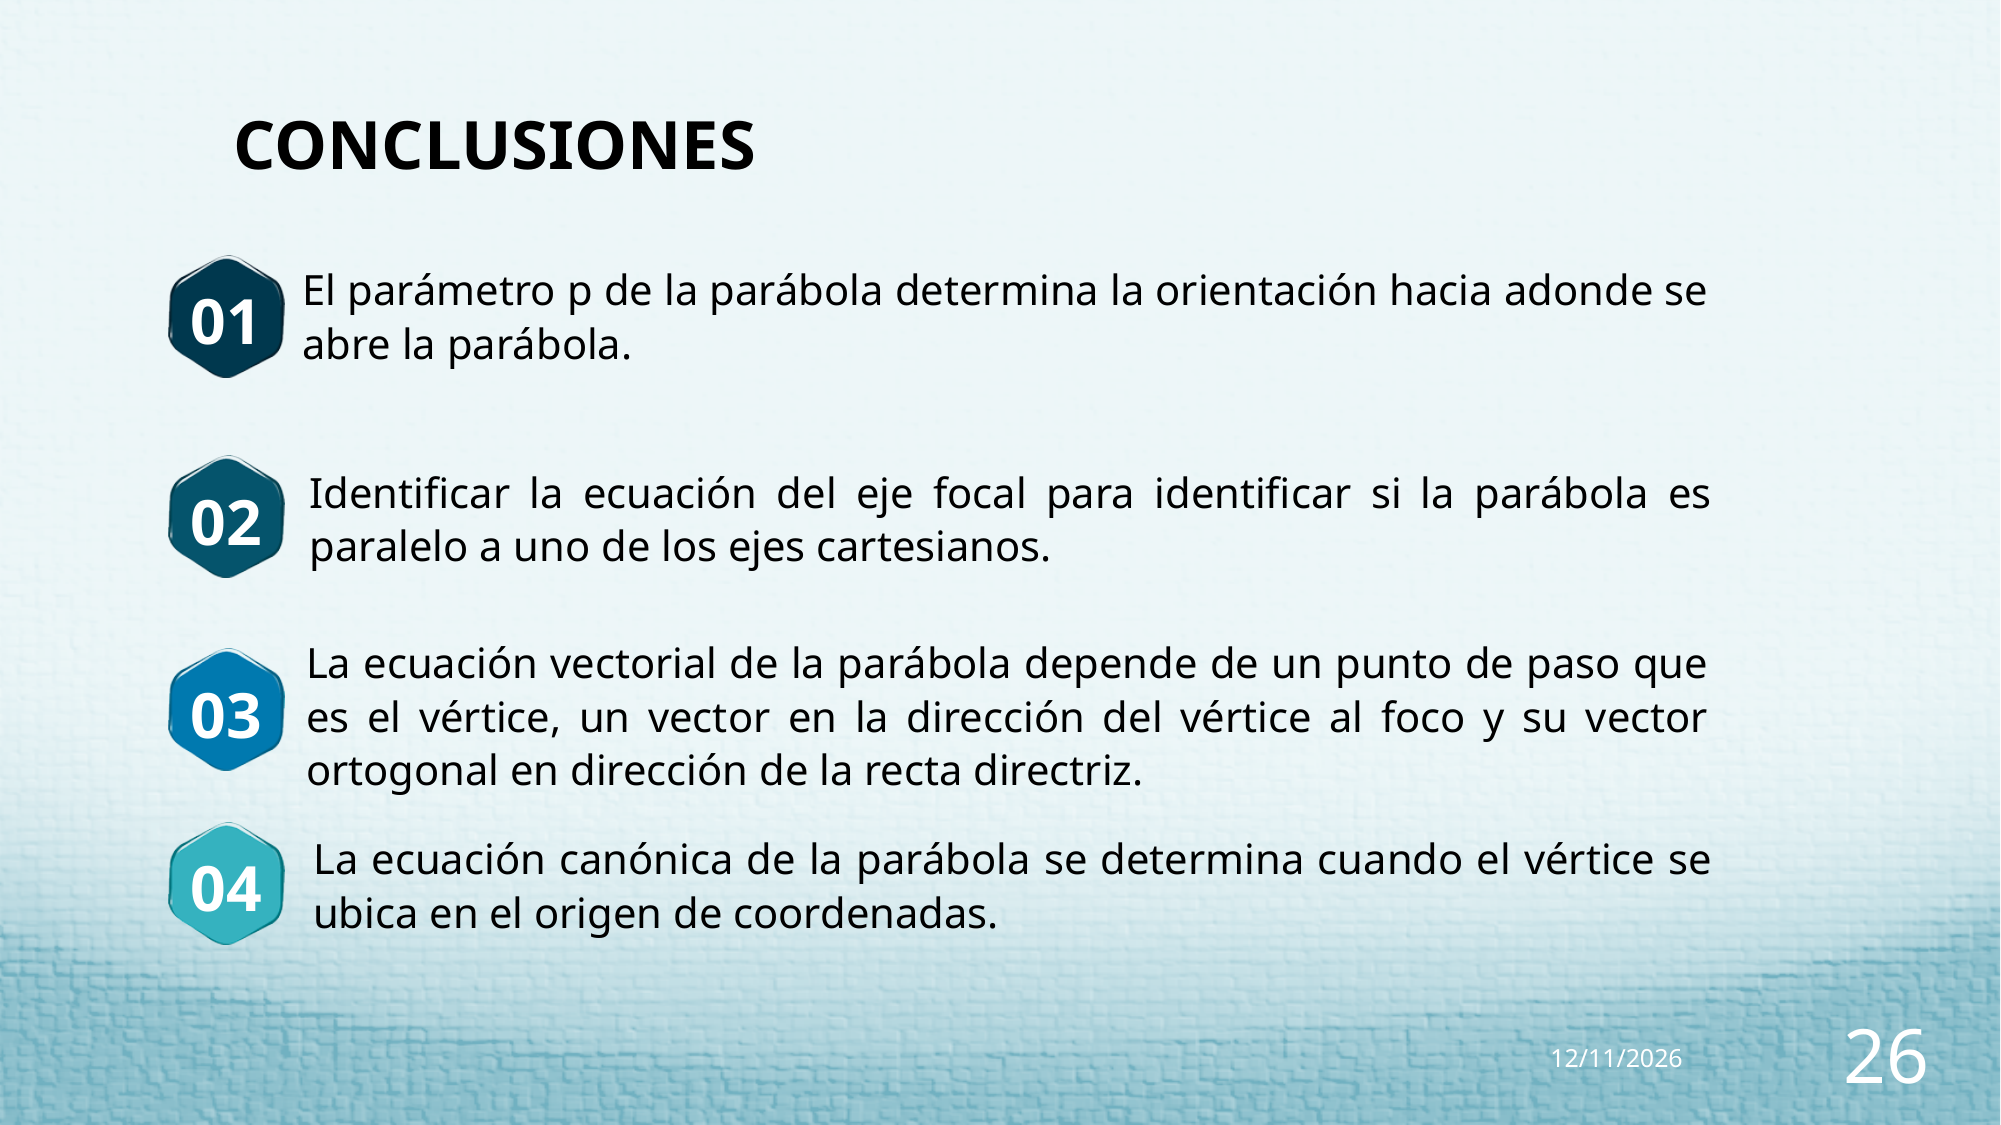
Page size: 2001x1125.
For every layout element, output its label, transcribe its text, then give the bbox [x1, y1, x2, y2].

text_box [168, 455, 285, 579]
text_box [168, 821, 285, 946]
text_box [168, 254, 285, 379]
text_box La ecuación vectorial de la parábola depende de un punto de paso que es el vértice, un vector en la dirección del vértice al foco y su vector ortogonal en dirección de la recta directriz. [291, 626, 1724, 802]
text_box CONCLUSIONES [218, 89, 854, 191]
text_box Identificar la ecuación del eje focal para identificar si la parábola es paralelo a uno de los ejes cartesianos. [294, 455, 1728, 578]
slide_number 26 [1727, 1029, 1945, 1090]
text_box La ecuación canónica de la parábola se determina cuando el vértice se ubica en el origen de coordenadas. [298, 822, 1728, 944]
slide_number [1231, 1029, 1698, 1090]
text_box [168, 648, 285, 772]
text_box El parámetro p de la parábola determina la orientación hacia adonde se abre la parábola. [287, 253, 1724, 376]
